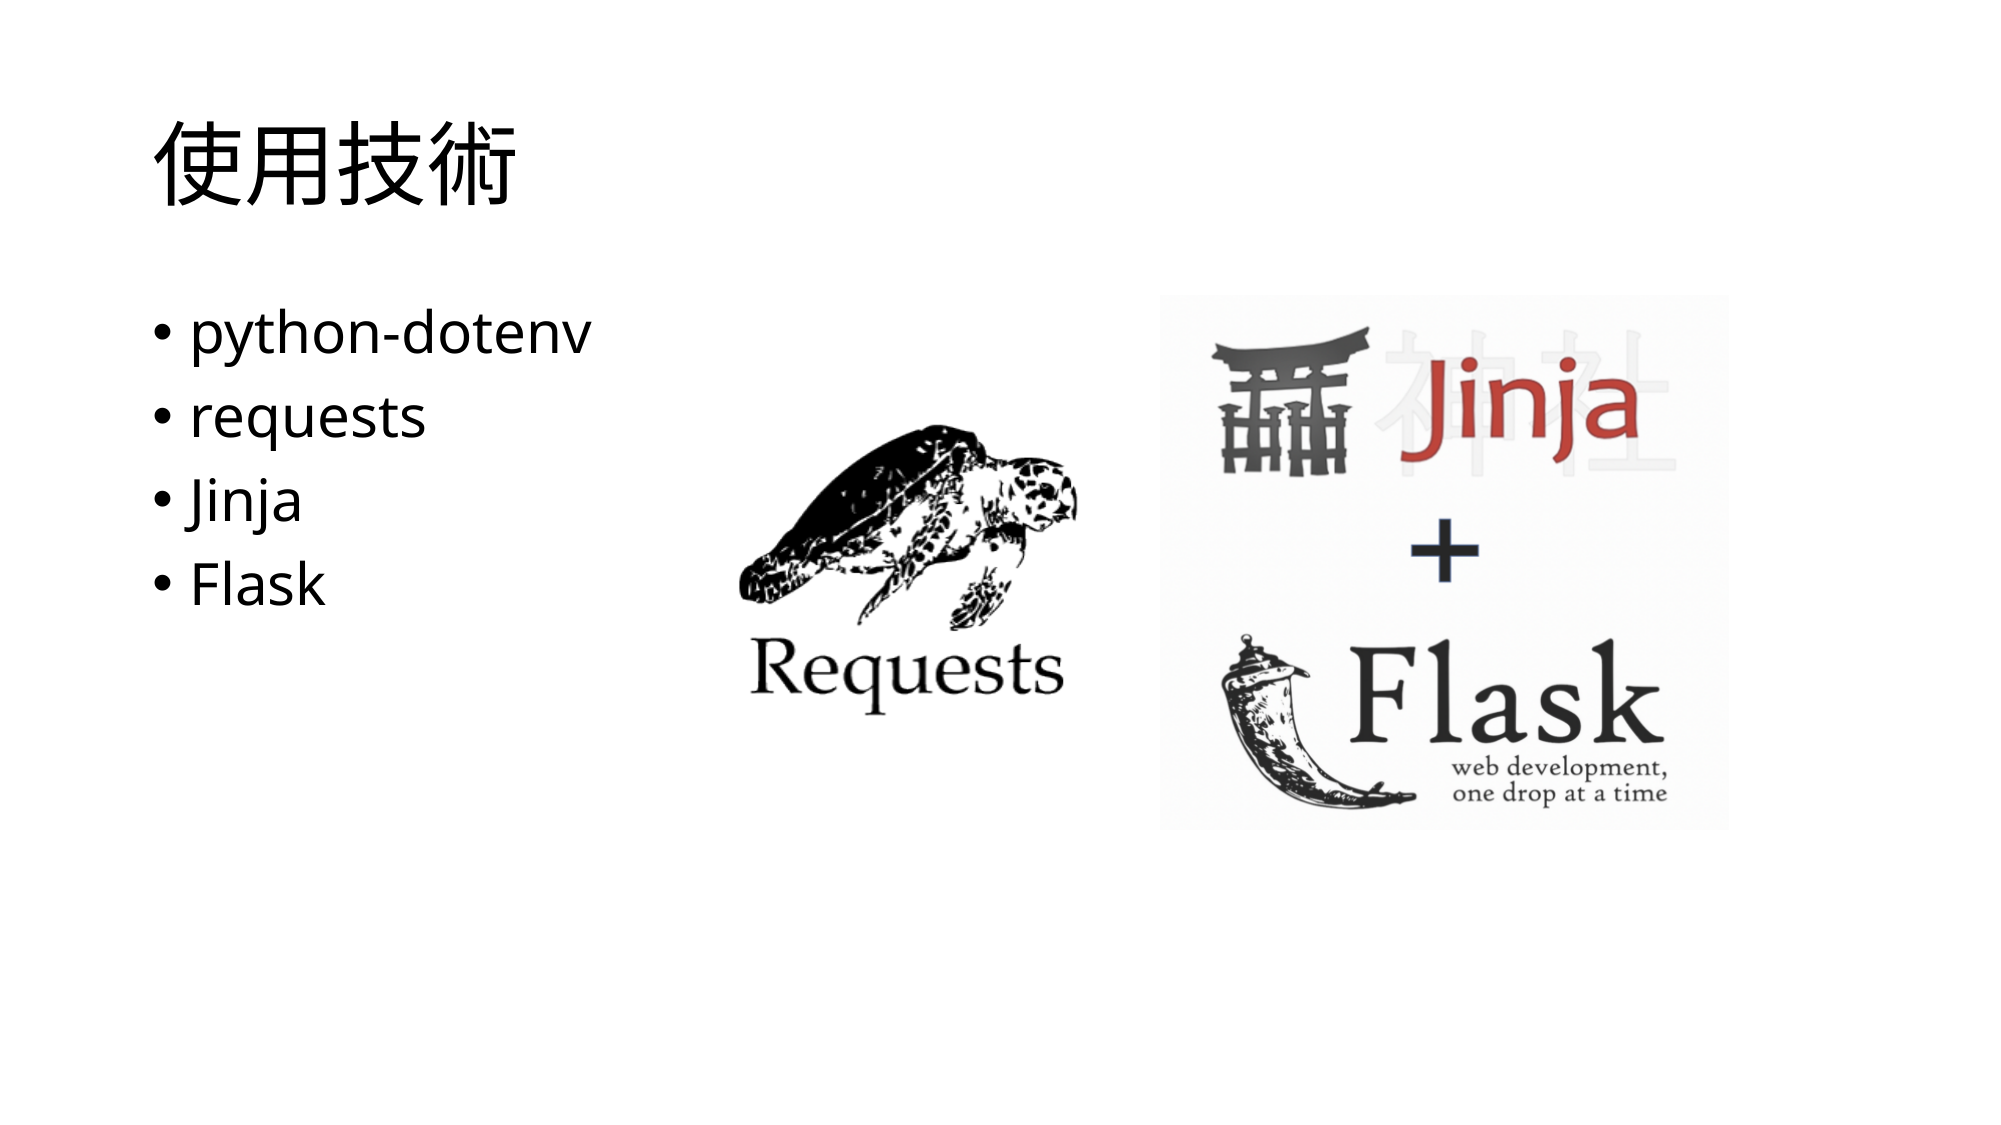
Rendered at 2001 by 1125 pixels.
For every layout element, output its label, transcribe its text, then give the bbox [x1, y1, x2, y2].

list python-dotenv requests Jinja Flask [137, 295, 1863, 1010]
title 使用技術 [137, 59, 1863, 278]
picture [730, 406, 1081, 719]
picture [1159, 295, 1729, 830]
